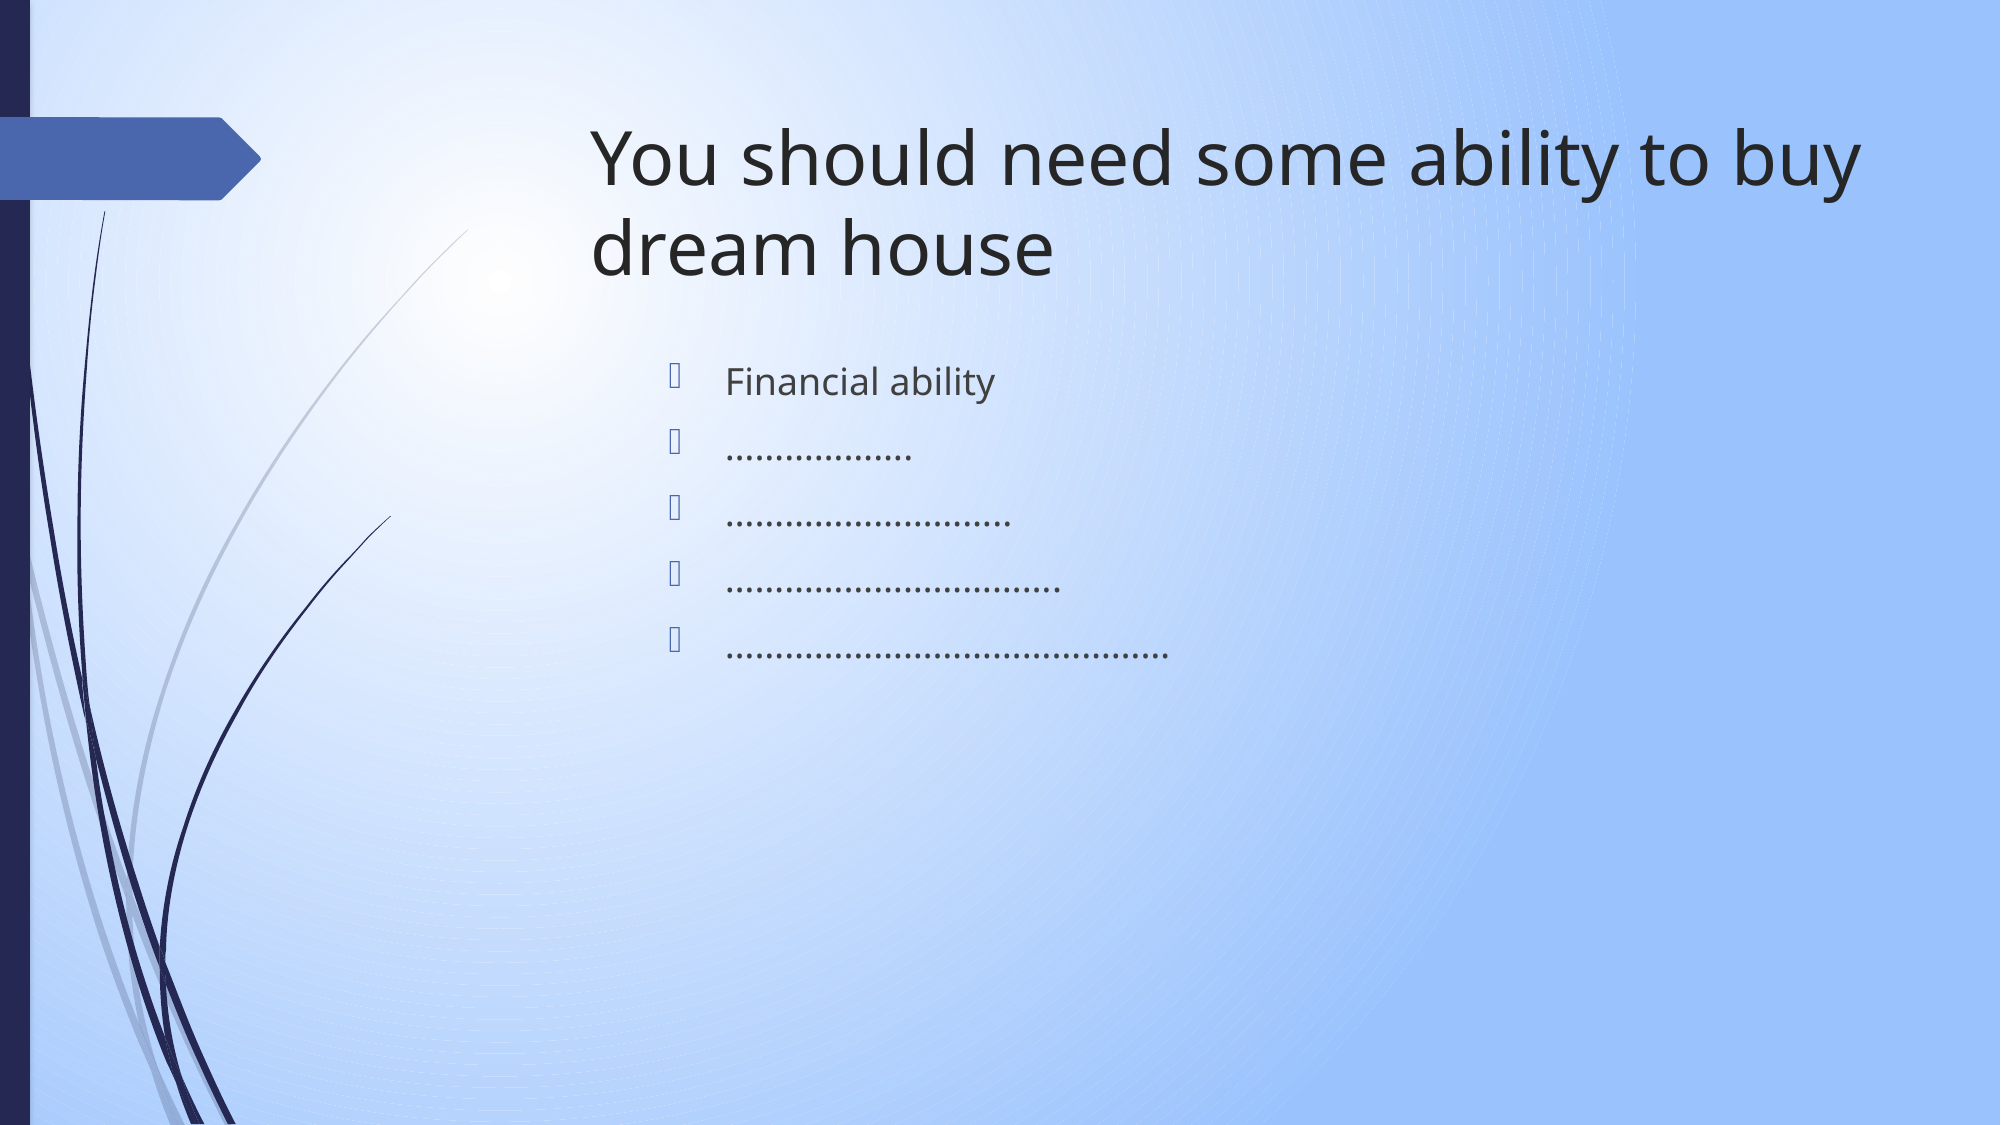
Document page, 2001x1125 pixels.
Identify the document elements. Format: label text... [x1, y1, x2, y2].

title You should need some ability to buy dream house [575, 102, 1888, 313]
list Financial ability ………………. ……………………….. ……………………………. ……………………………………… [653, 350, 1888, 970]
